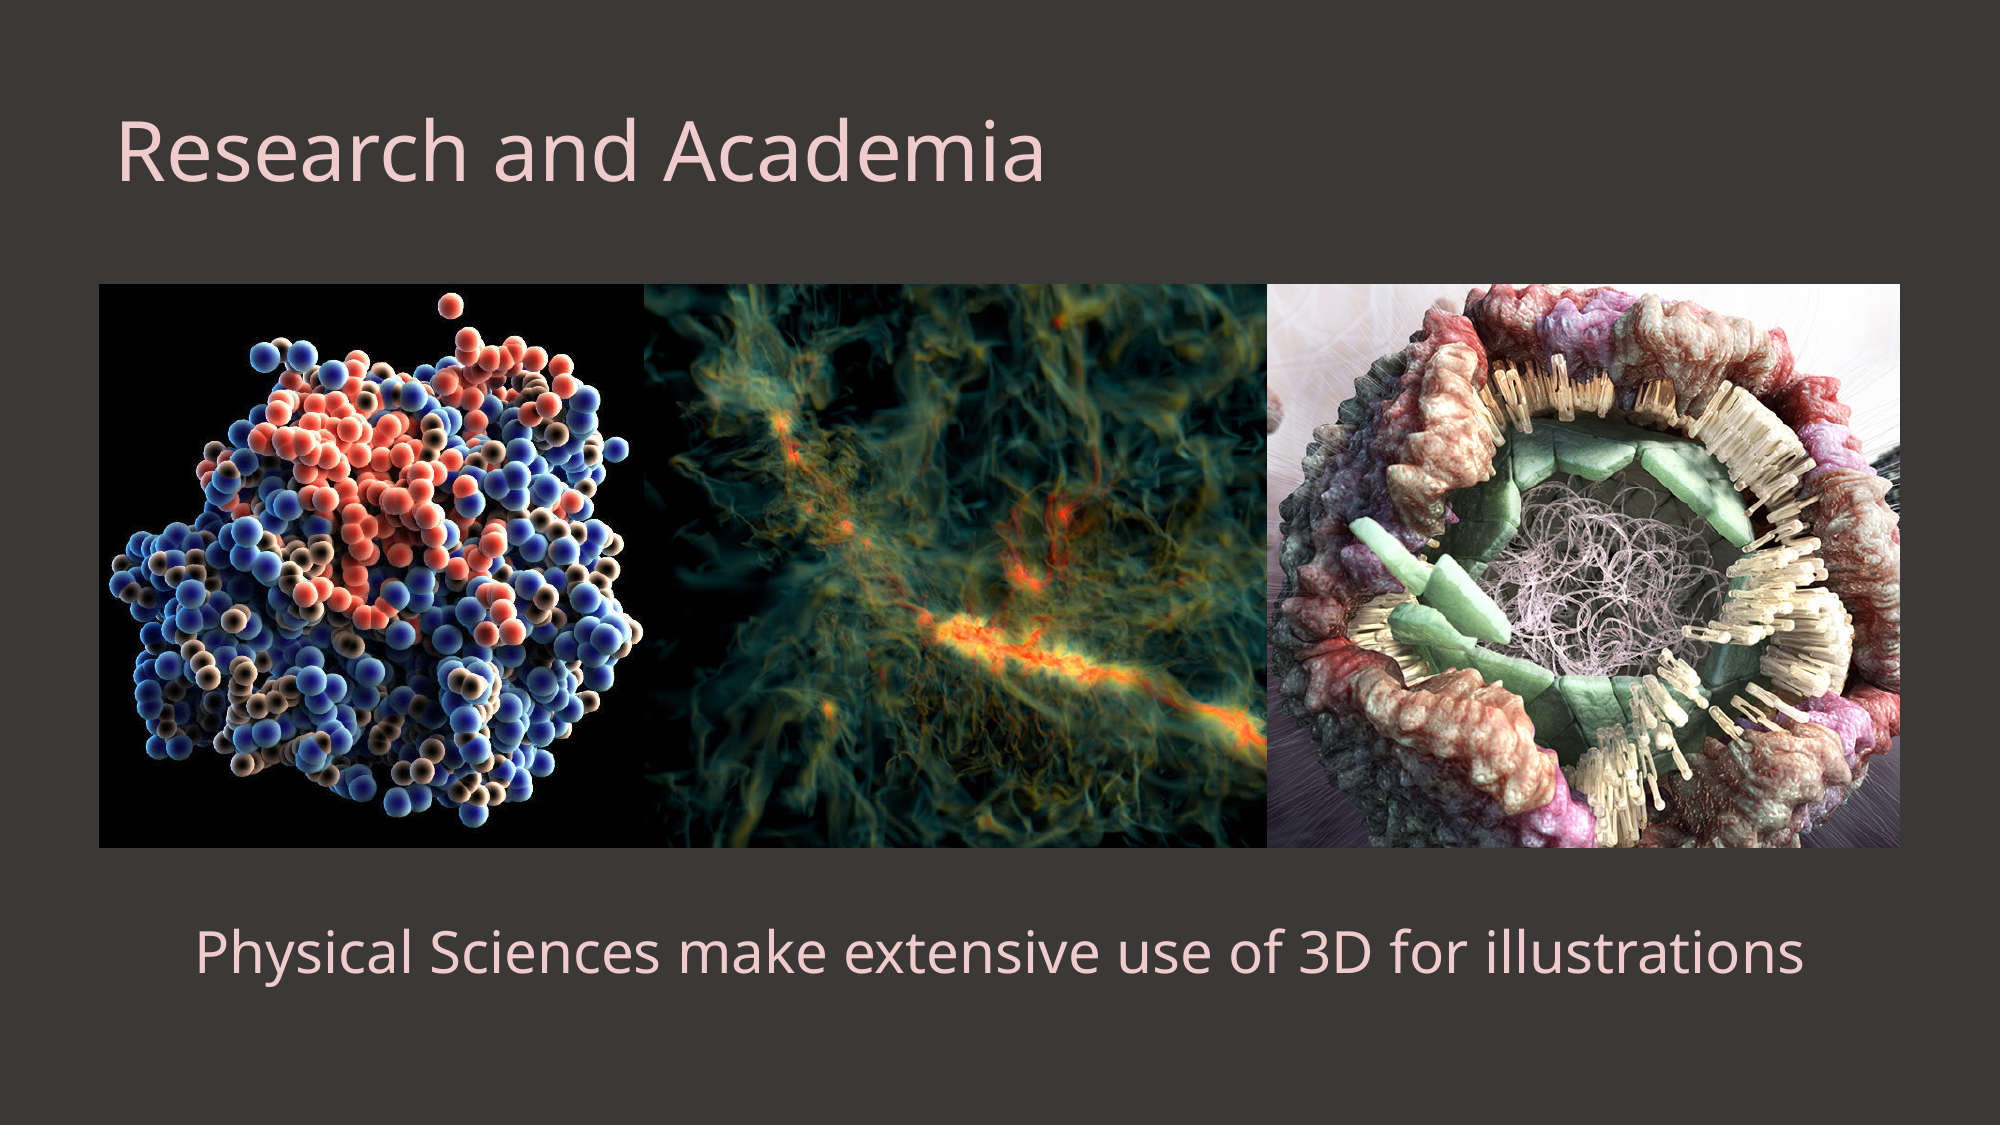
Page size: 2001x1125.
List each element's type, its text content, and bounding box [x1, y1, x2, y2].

text_box Physical Sciences make extensive use of 3D for illustrations [99, 907, 1900, 993]
picture [99, 284, 1900, 848]
text_box Research and Academia [99, 90, 1900, 205]
